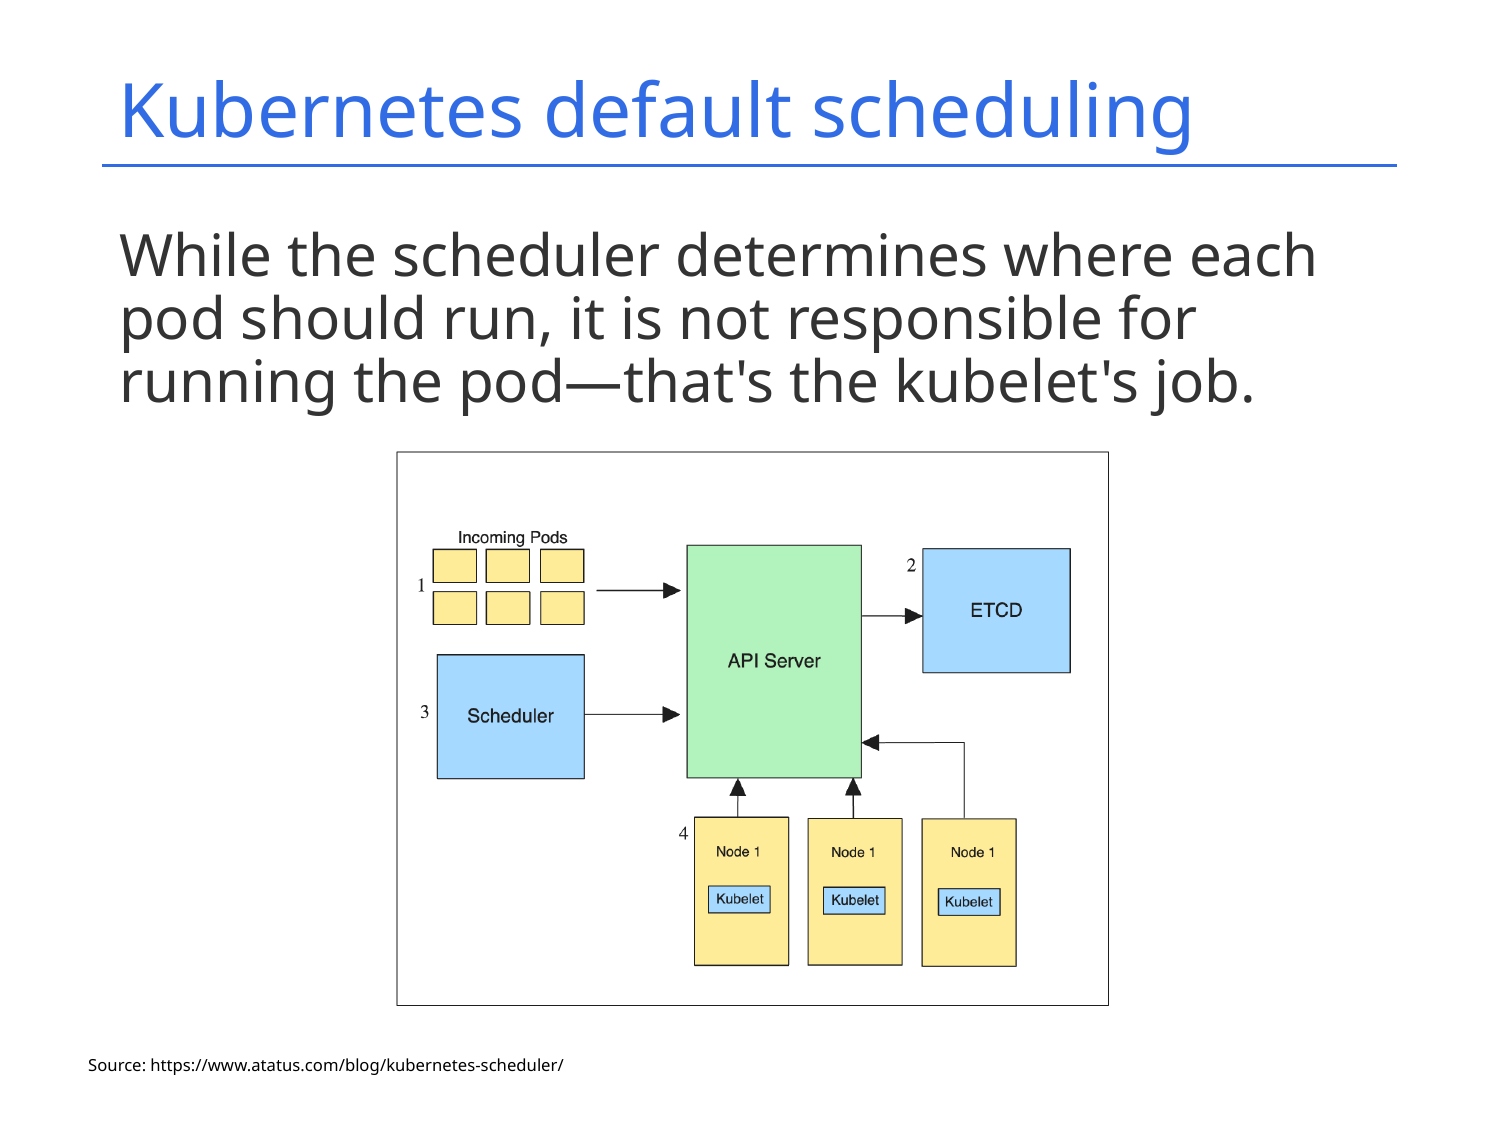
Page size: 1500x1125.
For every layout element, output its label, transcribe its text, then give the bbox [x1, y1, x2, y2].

text_box Source: https://www.atatus.com/blog/kubernetes-scheduler/ [73, 1047, 824, 1083]
title Kubernetes default scheduling [103, 59, 1397, 166]
list While the scheduler determines where each pod should run, it is not responsible for running the pod—that's the kubelet's job. [104, 218, 1398, 446]
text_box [386, 445, 1116, 1016]
